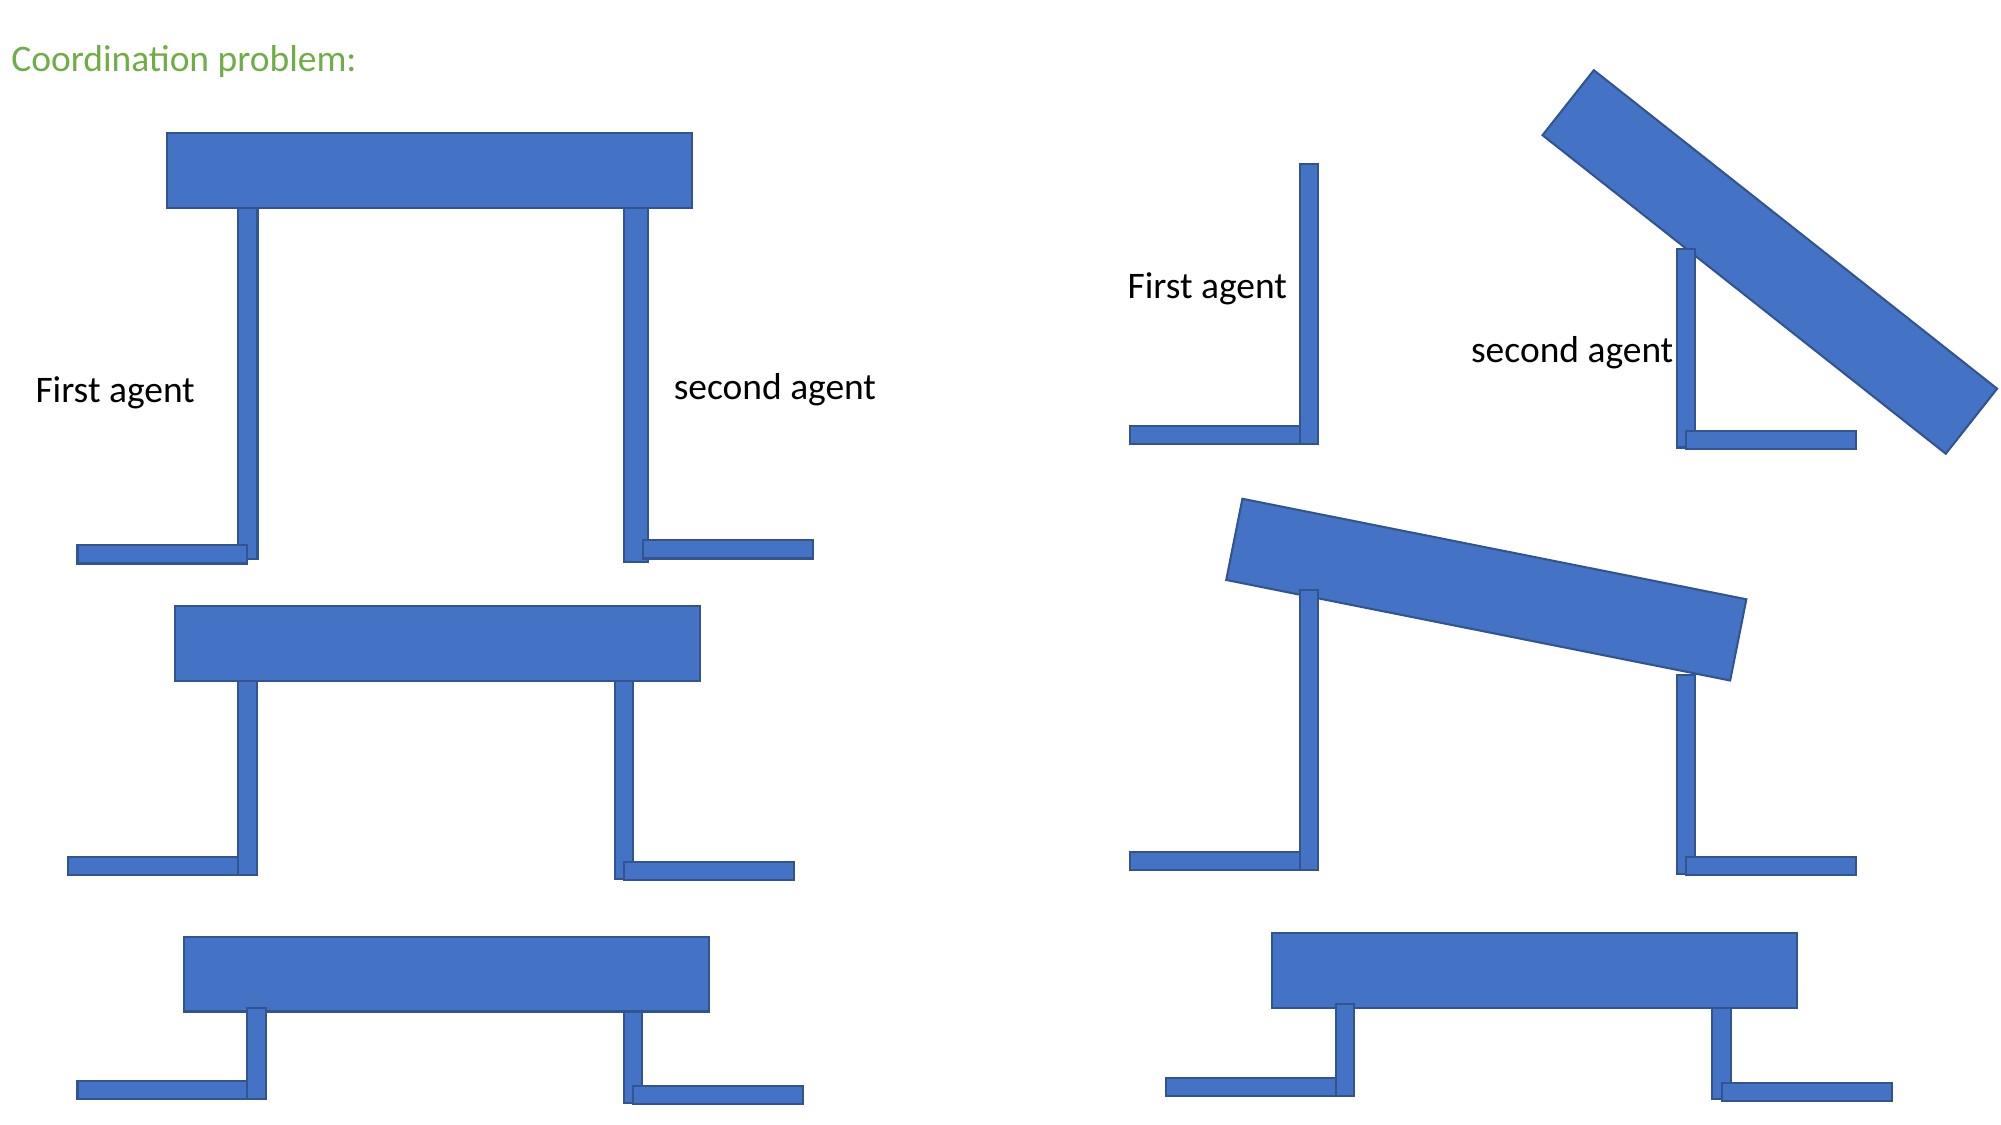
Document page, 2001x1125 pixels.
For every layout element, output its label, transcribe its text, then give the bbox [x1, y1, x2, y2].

text_box [237, 207, 259, 560]
text_box [1299, 589, 1319, 871]
text_box [1541, 68, 1999, 456]
text_box [76, 1080, 248, 1100]
text_box [183, 936, 710, 1013]
text_box Coordination problem: [0, 26, 522, 87]
text_box [1129, 425, 1301, 445]
text_box [166, 132, 693, 209]
text_box [1721, 1082, 1893, 1102]
text_box [632, 1085, 804, 1105]
text_box [174, 605, 701, 682]
text_box [1271, 932, 1798, 1009]
text_box [642, 539, 814, 560]
text_box second agent [658, 354, 912, 415]
text_box [1335, 1003, 1355, 1097]
text_box [1225, 497, 1748, 682]
text_box [1676, 248, 1696, 318]
text_box [1711, 1007, 1732, 1100]
text_box [246, 1007, 267, 1100]
text_box First agent [20, 357, 225, 418]
text_box second agent [1456, 318, 1763, 378]
text_box [1129, 851, 1301, 871]
text_box [623, 207, 649, 563]
text_box [1676, 674, 1696, 875]
text_box [1685, 430, 1857, 450]
text_box [67, 856, 239, 876]
text_box [623, 861, 795, 881]
text_box [1676, 378, 1696, 449]
text_box [237, 680, 258, 876]
text_box [1299, 163, 1319, 445]
text_box [76, 544, 248, 565]
text_box [623, 1010, 643, 1104]
text_box [1165, 1077, 1337, 1097]
text_box [614, 680, 634, 880]
text_box [1685, 856, 1857, 876]
text_box First agent [1112, 253, 1317, 314]
